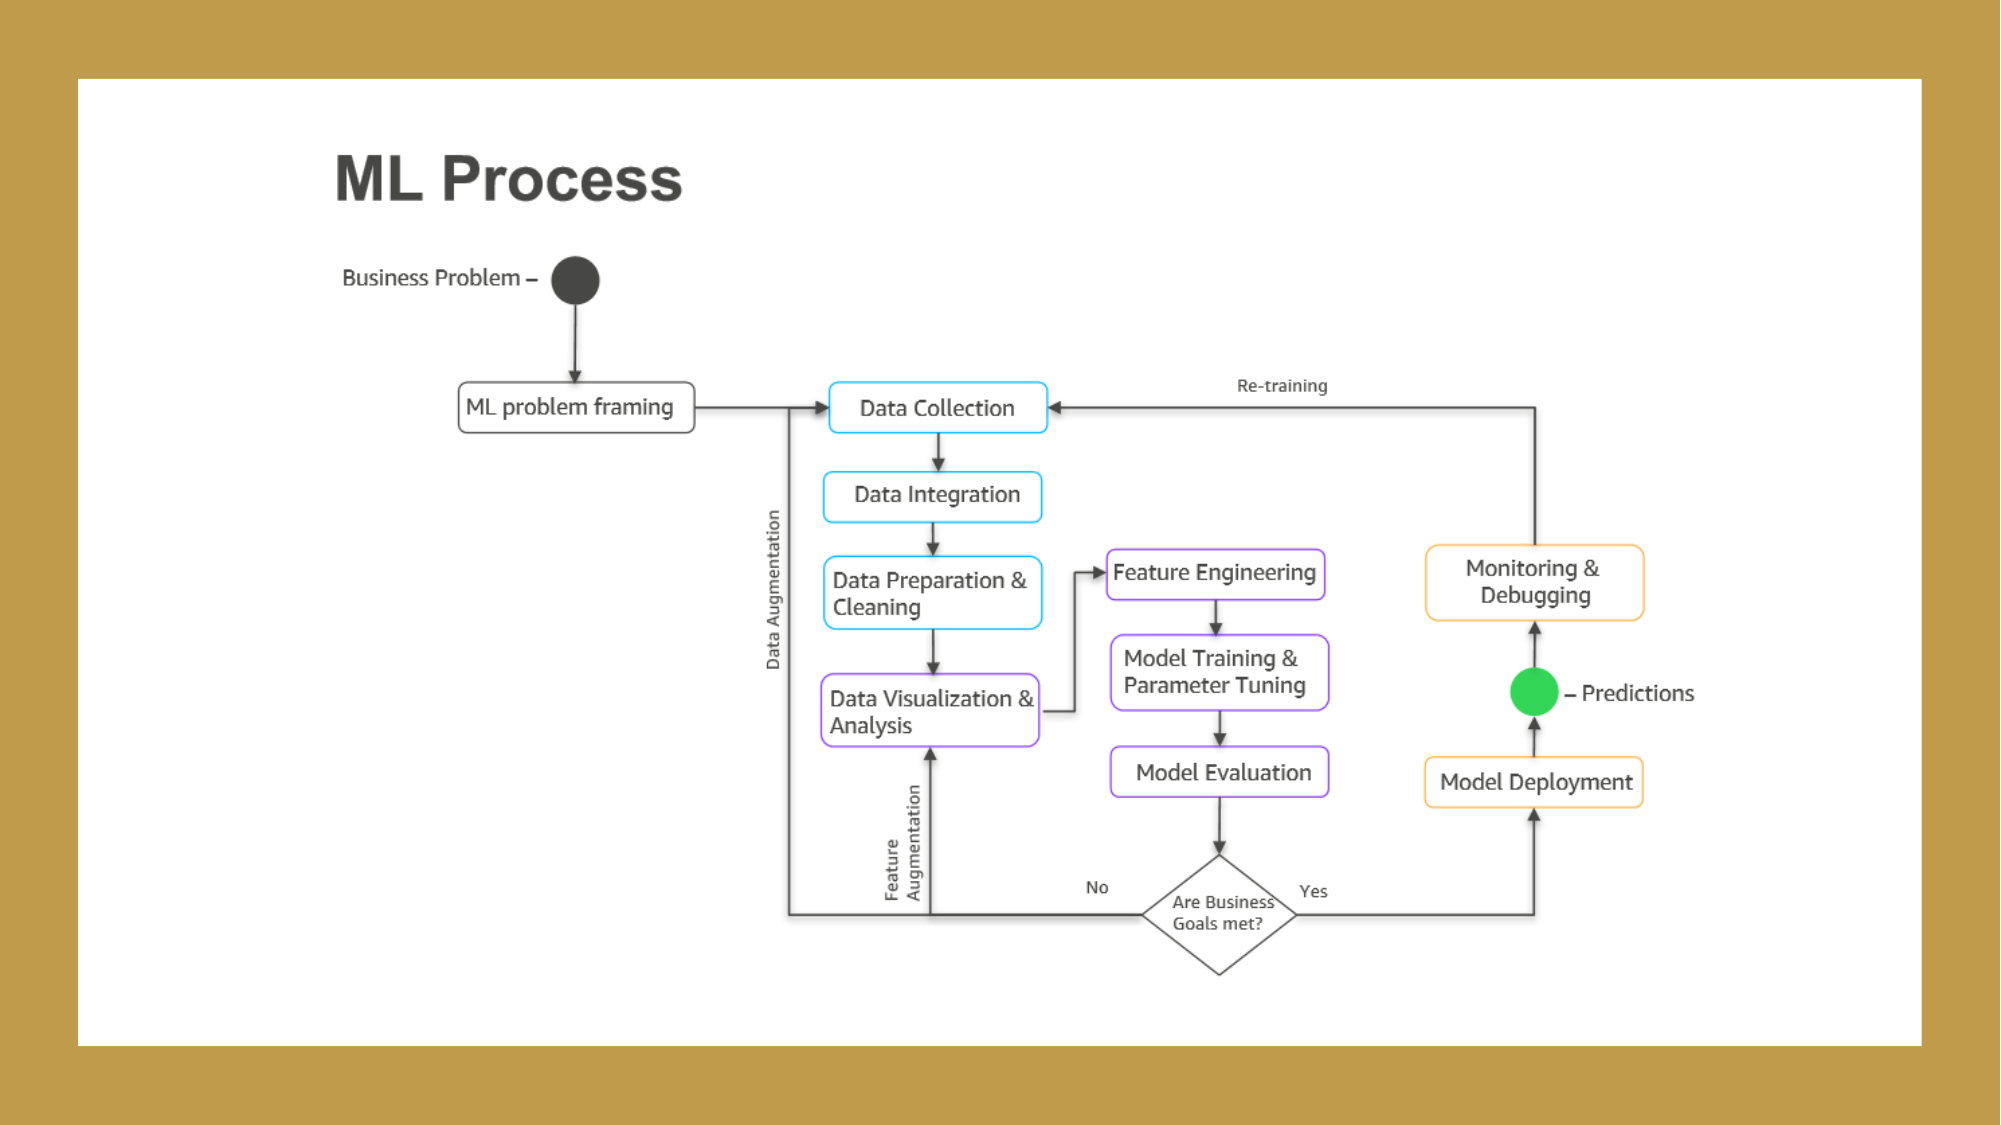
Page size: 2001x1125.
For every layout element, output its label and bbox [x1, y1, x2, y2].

picture [293, 130, 1707, 997]
text_box [0, 0, 2000, 1125]
text_box [77, 77, 1923, 1048]
